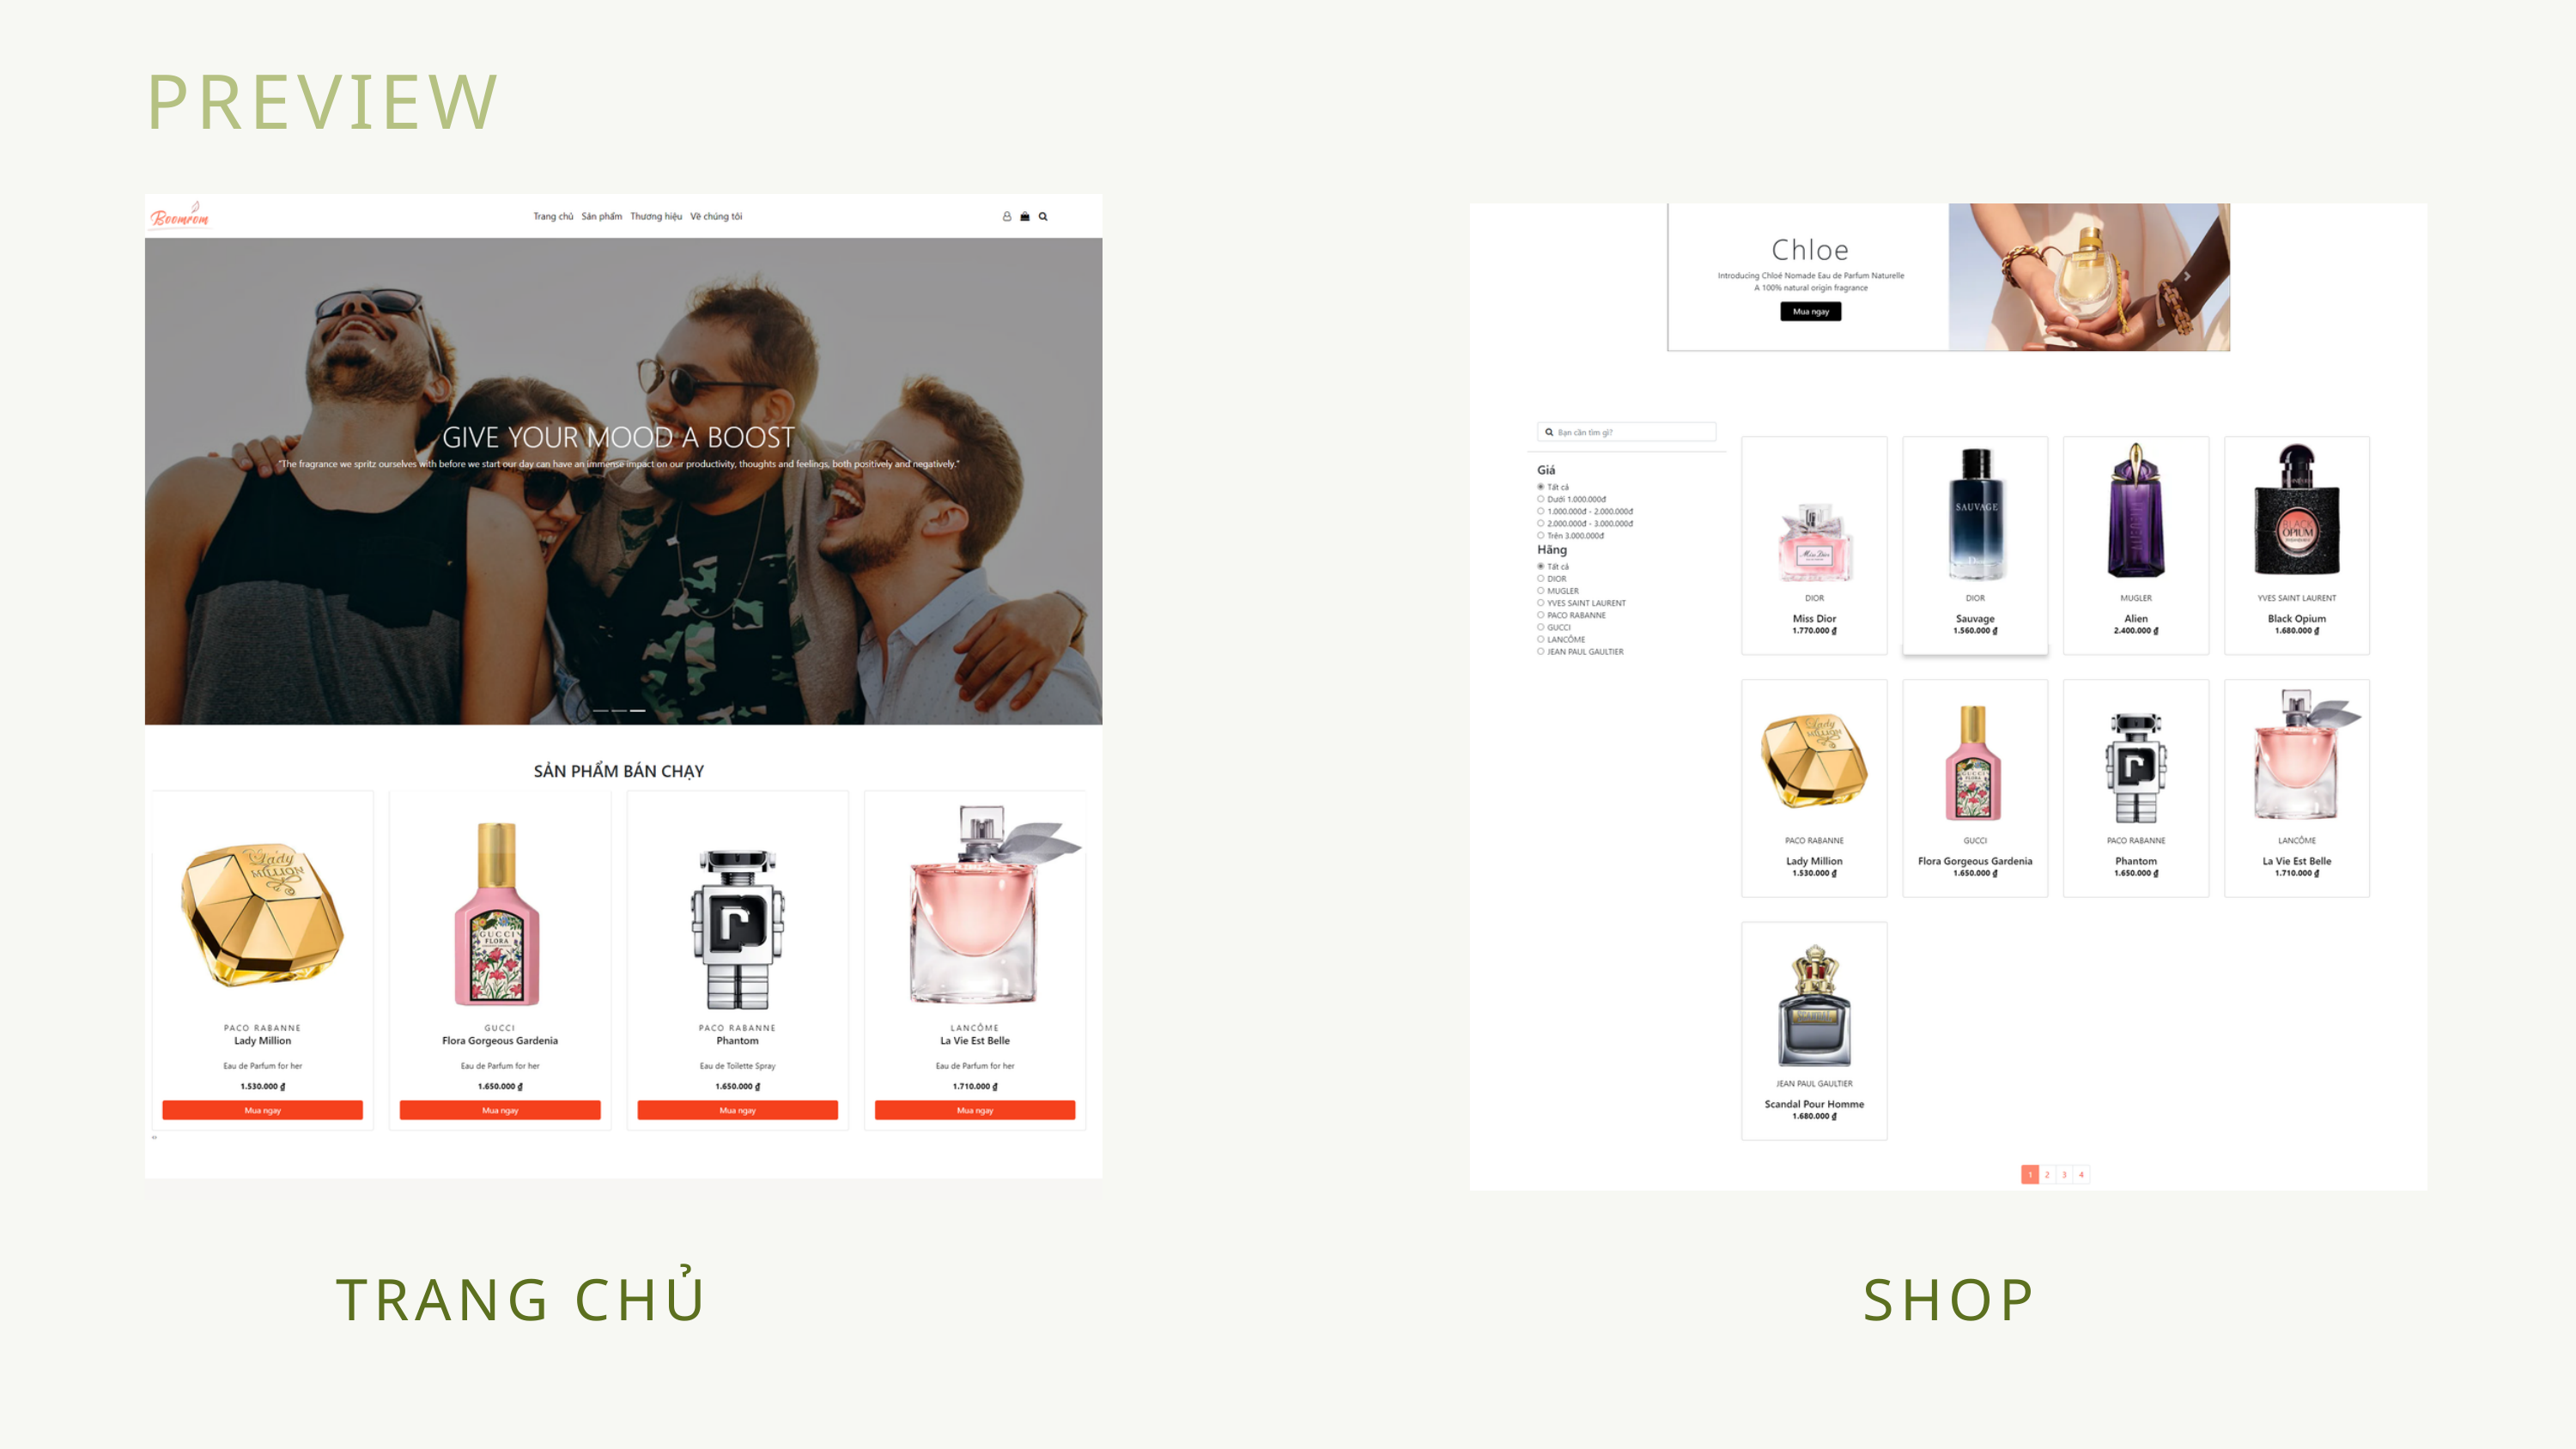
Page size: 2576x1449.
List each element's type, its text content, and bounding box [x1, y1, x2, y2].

picture [1469, 203, 2428, 1191]
text_box SHOP [1593, 1264, 2305, 1332]
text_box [175, 1263, 888, 1344]
text_box PREVIEW [144, 53, 1259, 145]
picture [144, 194, 1103, 1200]
